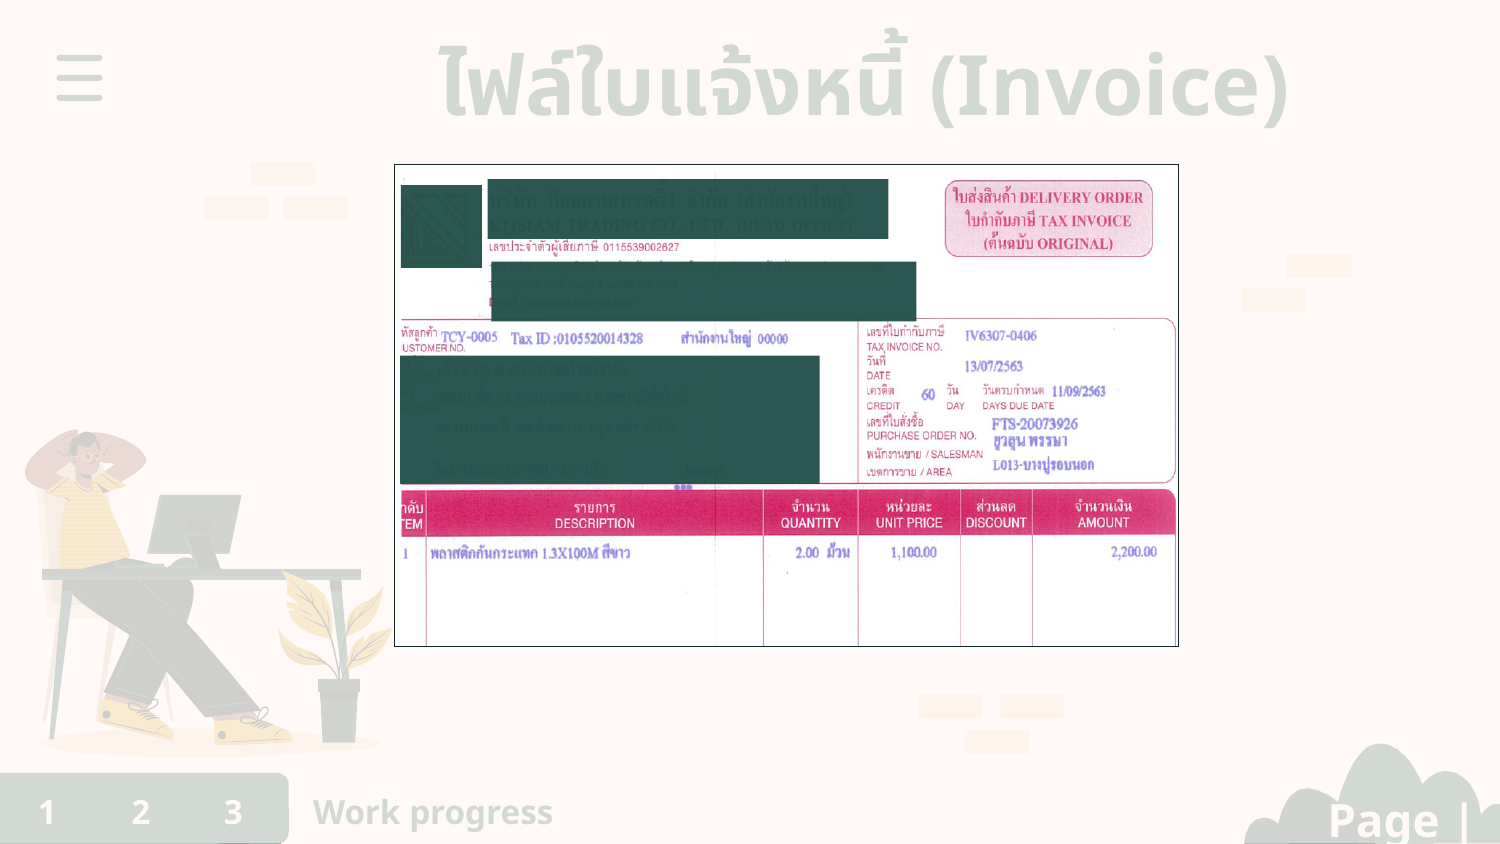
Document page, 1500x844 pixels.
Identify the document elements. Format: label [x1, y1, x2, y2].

text_box [0, 0, 1500, 844]
text_box [394, 164, 1179, 647]
text_box [24, 429, 394, 759]
